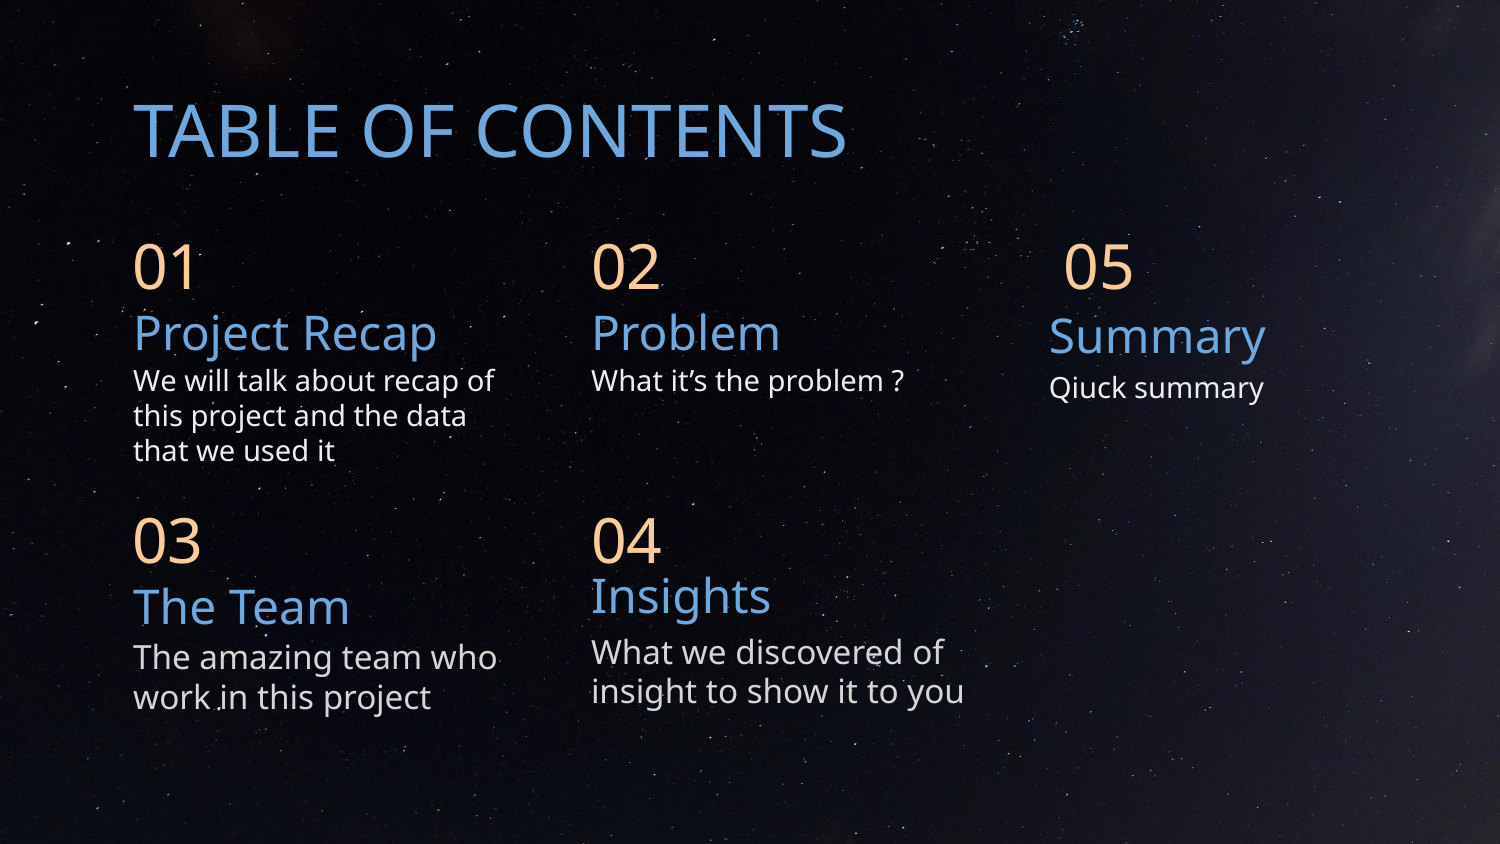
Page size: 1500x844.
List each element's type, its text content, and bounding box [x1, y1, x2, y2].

title 02 [576, 227, 728, 302]
text_box What we discovered of insight to show it to you [576, 615, 996, 754]
picture [0, 0, 1500, 844]
text_box 04 [576, 502, 714, 575]
title 03 [116, 502, 255, 576]
title Summary [1033, 315, 1368, 354]
title Problem [576, 312, 996, 347]
title TABLE OF CONTENTS [118, 69, 1382, 164]
title The Team [118, 586, 538, 620]
subtitle We will talk about recap of this project and the data that we used it [118, 347, 538, 469]
title Project Recap [118, 312, 538, 347]
title 05 [1048, 227, 1201, 302]
title 01 [116, 227, 255, 302]
subtitle Qiuck summary [1033, 354, 1454, 449]
text_box The amazing team who work in this project [118, 620, 538, 715]
subtitle What it’s the problem ? [576, 347, 996, 442]
text_box Insights [576, 575, 996, 615]
